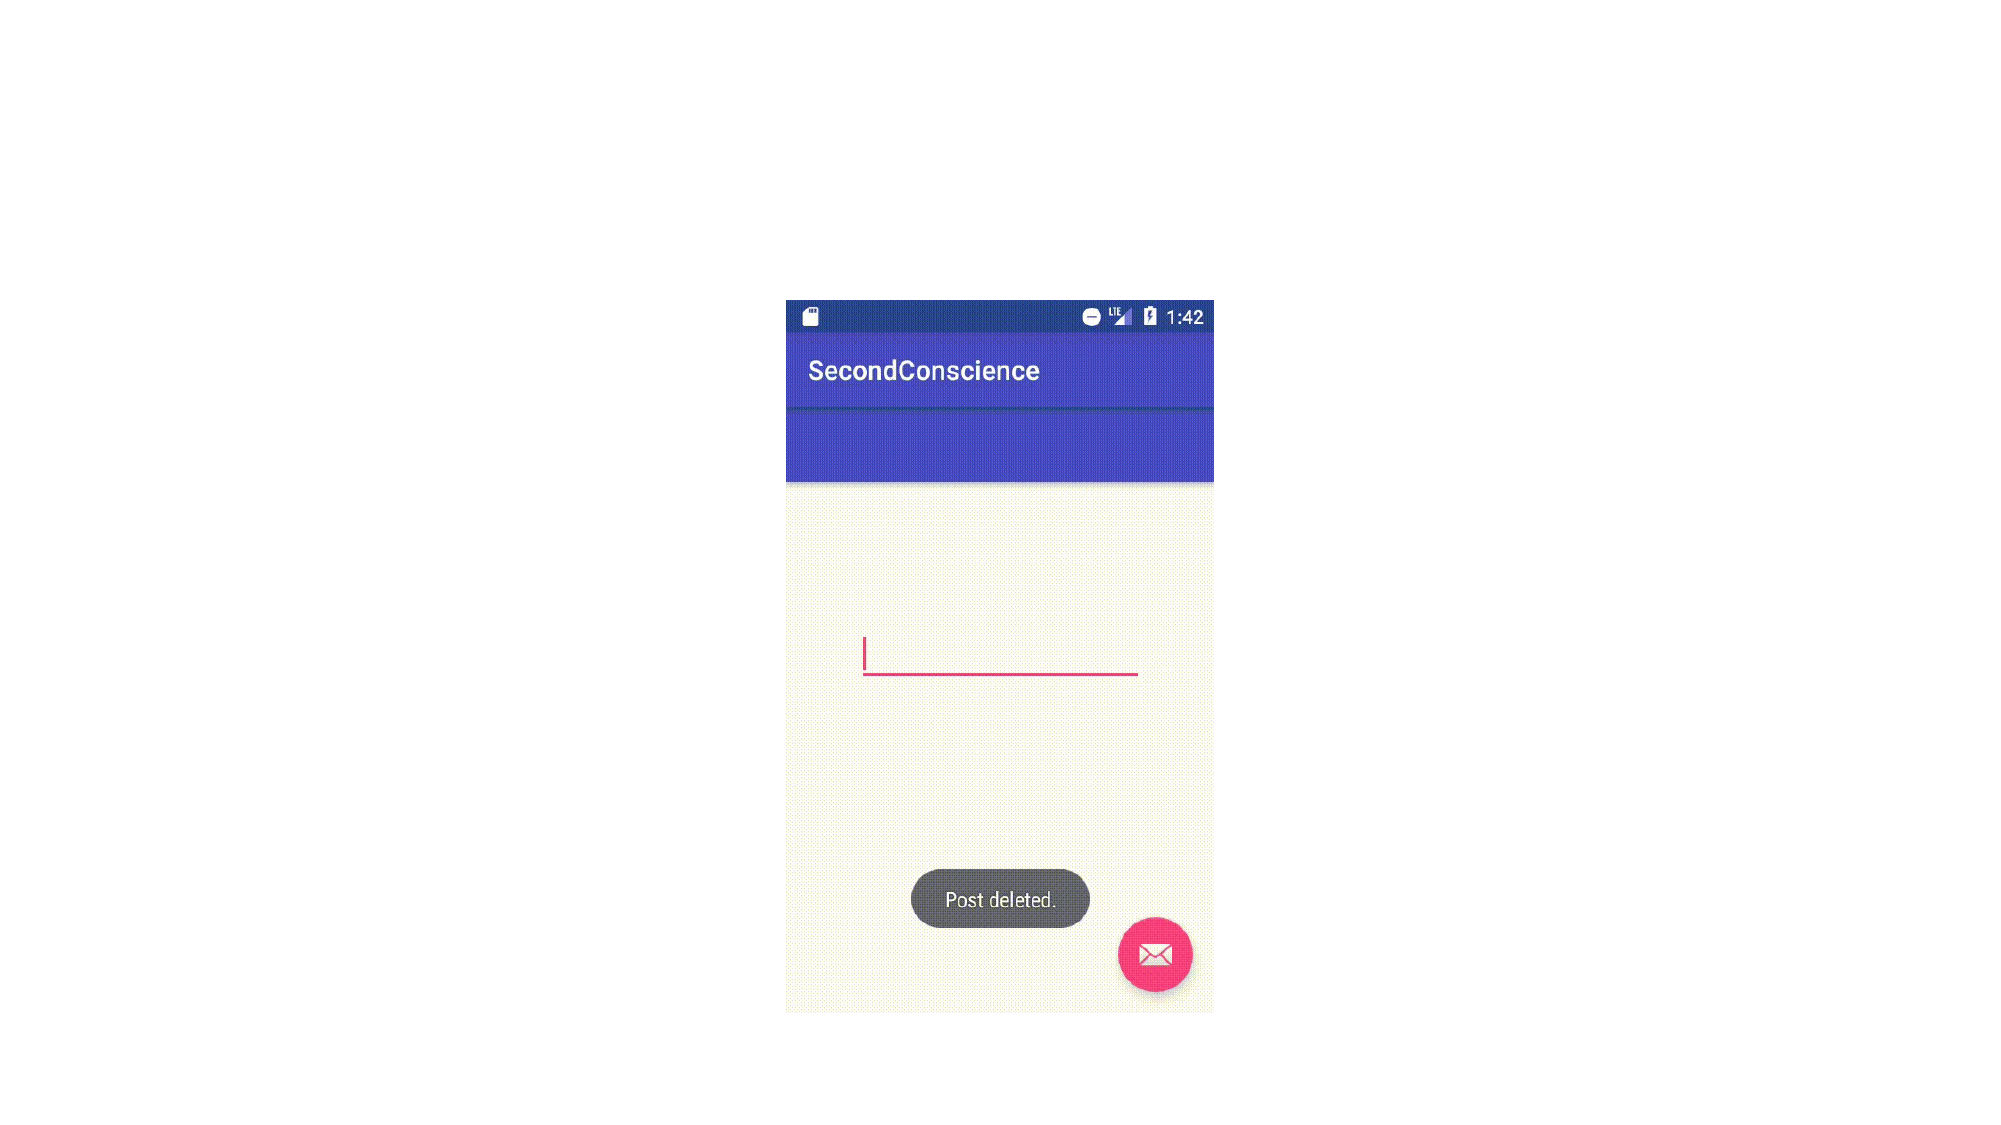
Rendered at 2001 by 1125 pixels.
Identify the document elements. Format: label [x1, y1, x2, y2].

list [785, 299, 1214, 1014]
